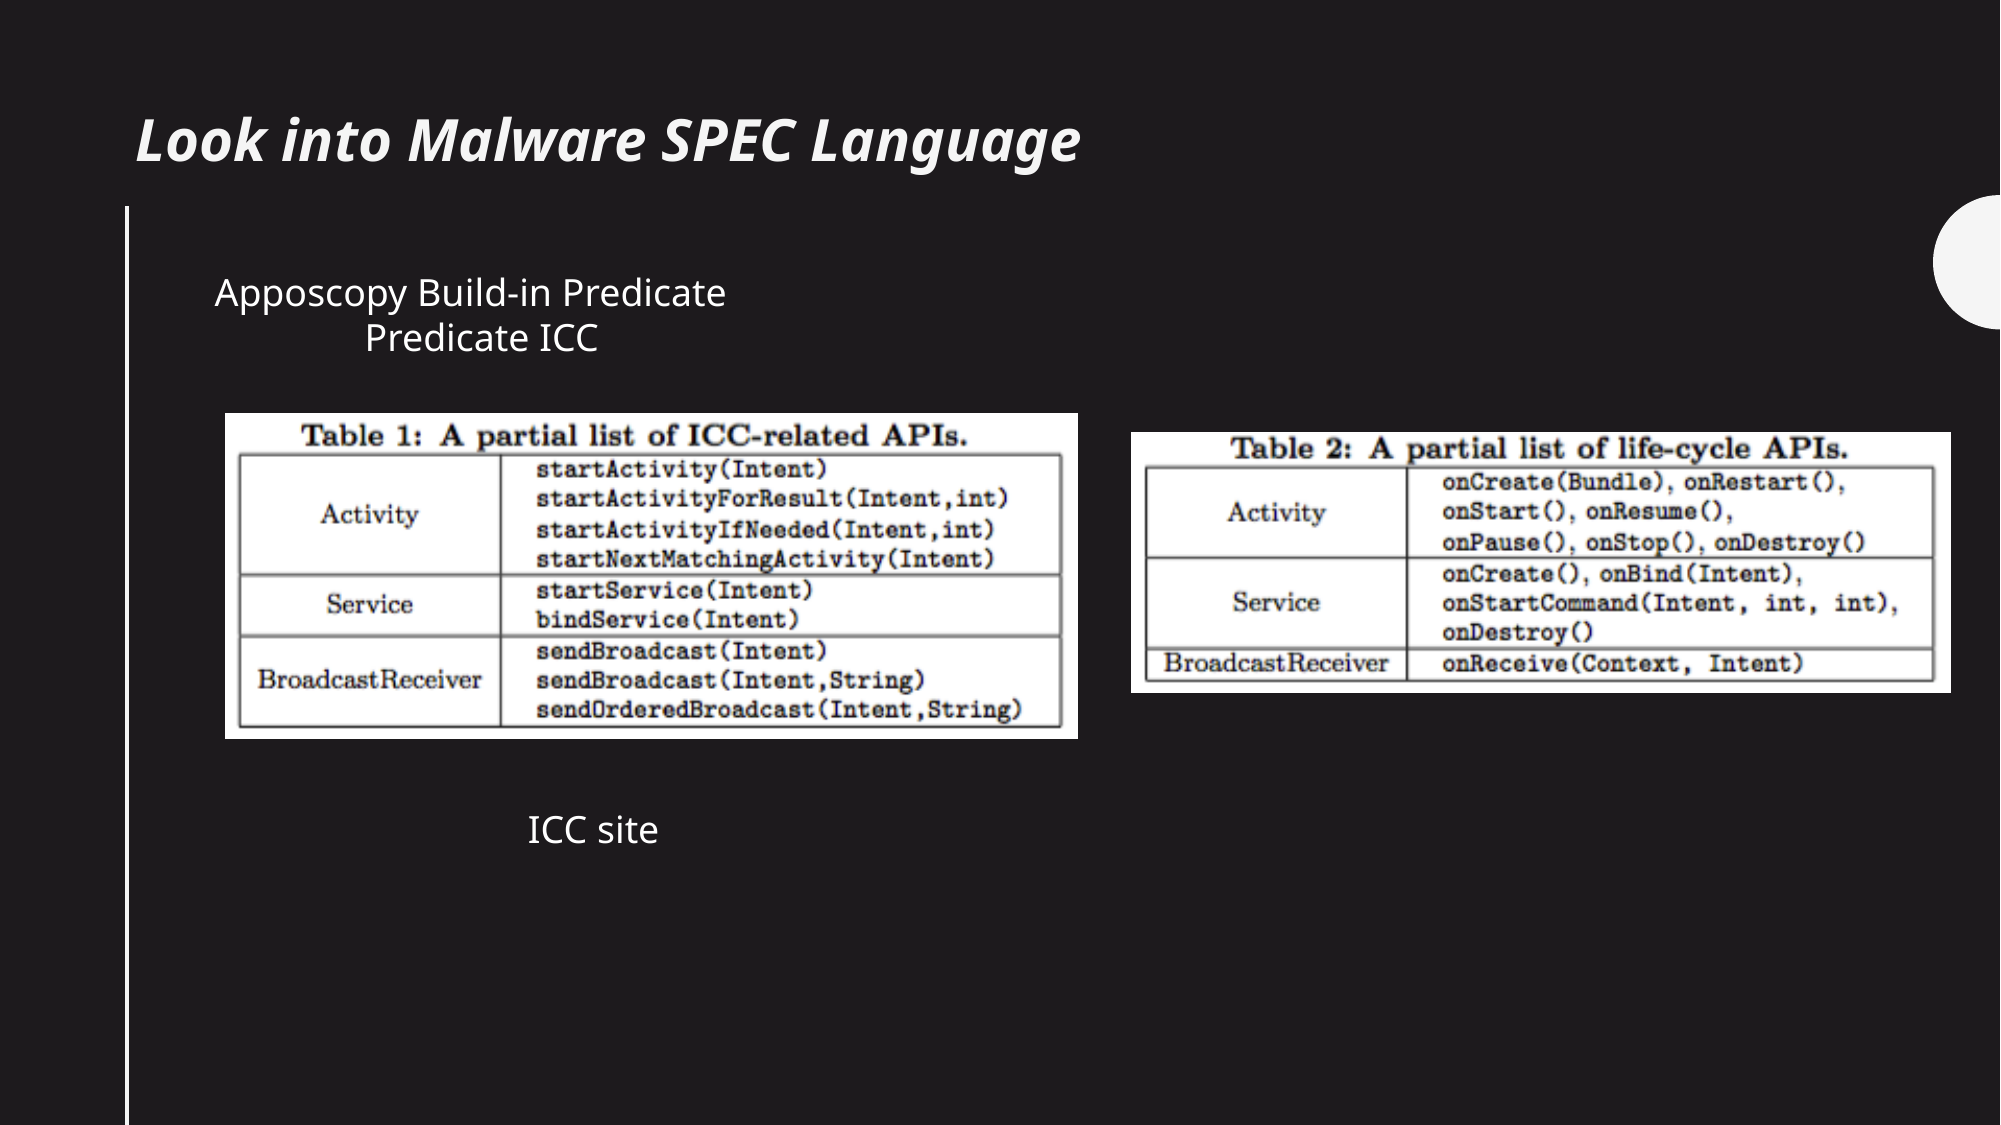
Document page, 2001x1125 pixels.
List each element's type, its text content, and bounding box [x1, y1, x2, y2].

text_box Apposcopy Build-in Predicate Predicate ICC [199, 261, 743, 412]
text_box ICC site [513, 798, 920, 859]
text_box Look into Malware SPEC Language [120, 86, 1499, 221]
picture [225, 413, 1079, 739]
picture [1131, 432, 1951, 693]
